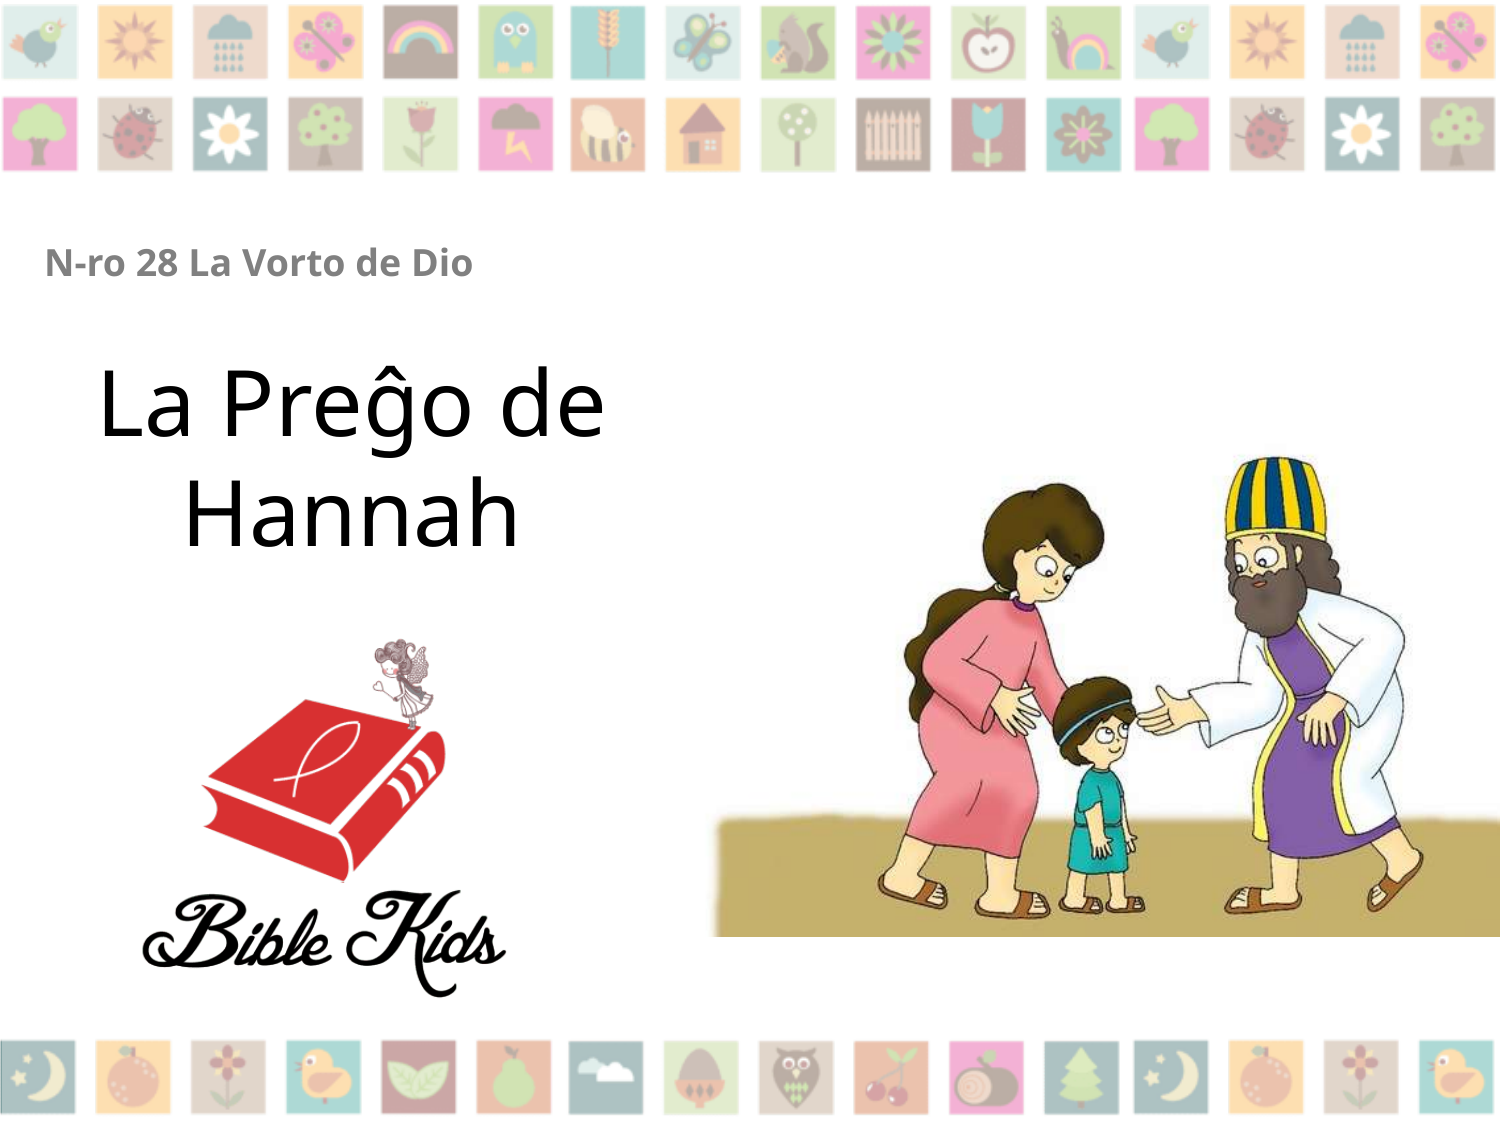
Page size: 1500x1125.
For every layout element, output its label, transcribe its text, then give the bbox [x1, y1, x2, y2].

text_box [0, 3, 1500, 181]
text_box La Preĝo de Hannah [29, 336, 638, 572]
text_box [0, 1028, 1500, 1118]
picture [117, 600, 544, 1027]
picture [643, 328, 1500, 937]
text_box N-ro 28 La Vorto de Dio [29, 231, 543, 292]
